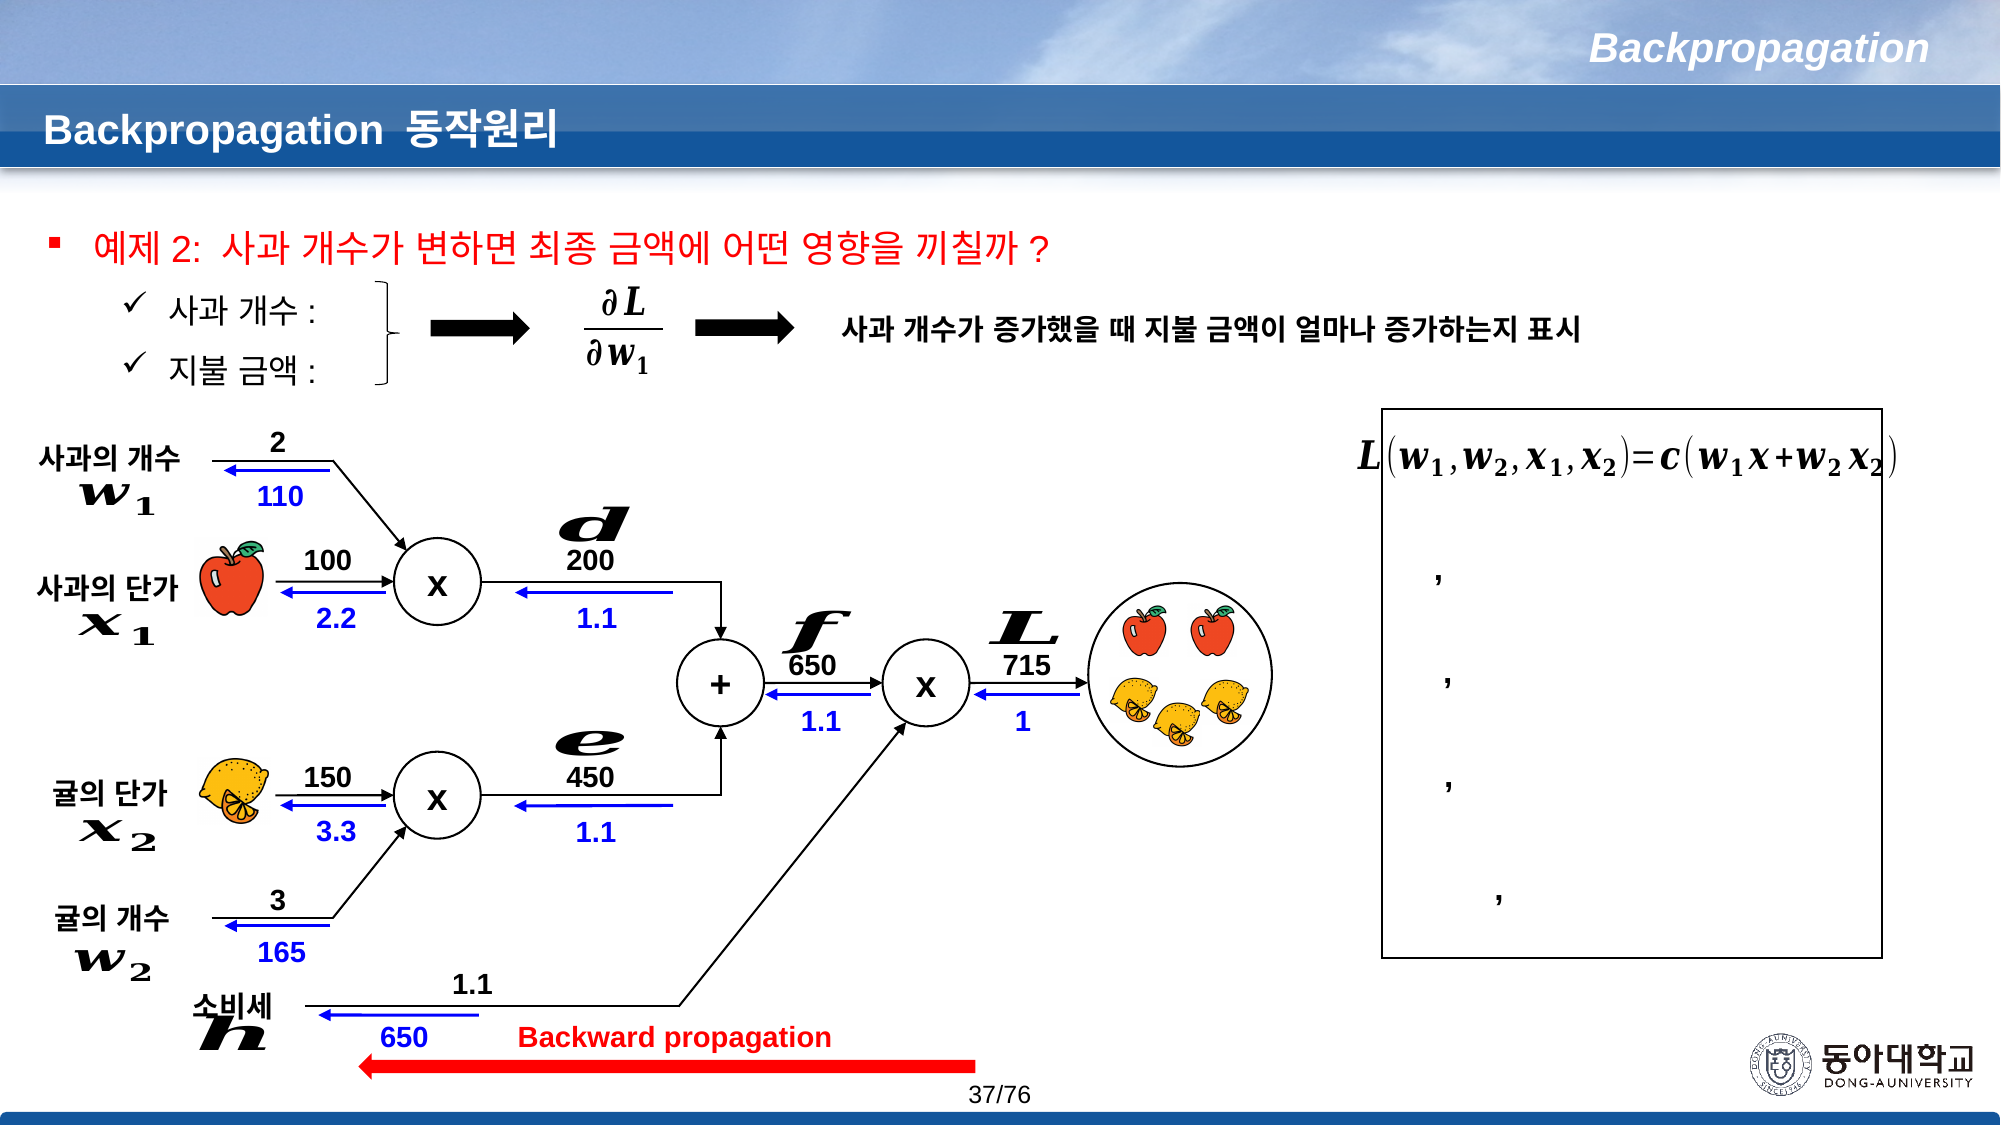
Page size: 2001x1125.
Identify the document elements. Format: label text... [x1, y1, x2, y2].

text_box [695, 310, 793, 345]
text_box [332, 460, 407, 551]
text_box 1.1 [786, 695, 858, 722]
text_box 사과의 단가 [21, 562, 194, 613]
text_box 715 [987, 683, 1070, 689]
text_box 1.1 [437, 958, 627, 1005]
picture [1742, 1024, 1983, 1110]
text_box [430, 311, 530, 345]
picture [1109, 677, 1250, 747]
text_box 165 [242, 926, 325, 976]
picture [0, 85, 2000, 167]
text_box [374, 280, 400, 386]
text_box 1.1 [560, 806, 633, 856]
text_box 650 [773, 639, 856, 682]
text_box Backpropagation 동작원리 [28, 95, 575, 161]
text_box 사과 개수가 증가했을 때 지불 금액이 얼마나 증가하는지 표시 [793, 303, 1640, 354]
text_box Backward propagation [502, 1010, 878, 1061]
text_box 귤의 단가 [37, 768, 197, 818]
text_box 150 [288, 751, 371, 795]
text_box 450 [551, 796, 634, 801]
text_box 650 [773, 683, 856, 689]
text_box [1381, 408, 1883, 959]
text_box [332, 825, 407, 919]
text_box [678, 722, 907, 1007]
text_box 3 [255, 873, 444, 924]
text_box 110 [242, 471, 325, 521]
text_box [356, 1058, 977, 1083]
text_box 2.2 [301, 593, 373, 643]
text_box 100 [288, 534, 371, 581]
text_box [1087, 581, 1273, 768]
picture [197, 757, 271, 825]
text_box 200 [551, 534, 634, 581]
text_box x [881, 638, 971, 728]
picture [1187, 603, 1237, 657]
text_box 귤의 개수 [39, 892, 229, 943]
text_box 3.3 [301, 806, 373, 856]
text_box x [393, 536, 483, 627]
text_box 150 [288, 796, 371, 801]
text_box 650 [365, 1017, 461, 1061]
text_box 소비세 [177, 980, 367, 1031]
picture [1119, 603, 1169, 657]
text_box 2 [255, 415, 444, 466]
text_box + [675, 638, 765, 722]
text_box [480, 581, 721, 640]
text_box Backpropagation [0, 13, 1945, 79]
text_box 1 [1000, 695, 1054, 745]
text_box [480, 726, 678, 796]
text_box 사과의 개수 [23, 432, 213, 483]
text_box x [392, 750, 482, 840]
picture [194, 537, 268, 617]
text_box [0, 0, 2000, 84]
text_box 715 [987, 639, 1070, 682]
